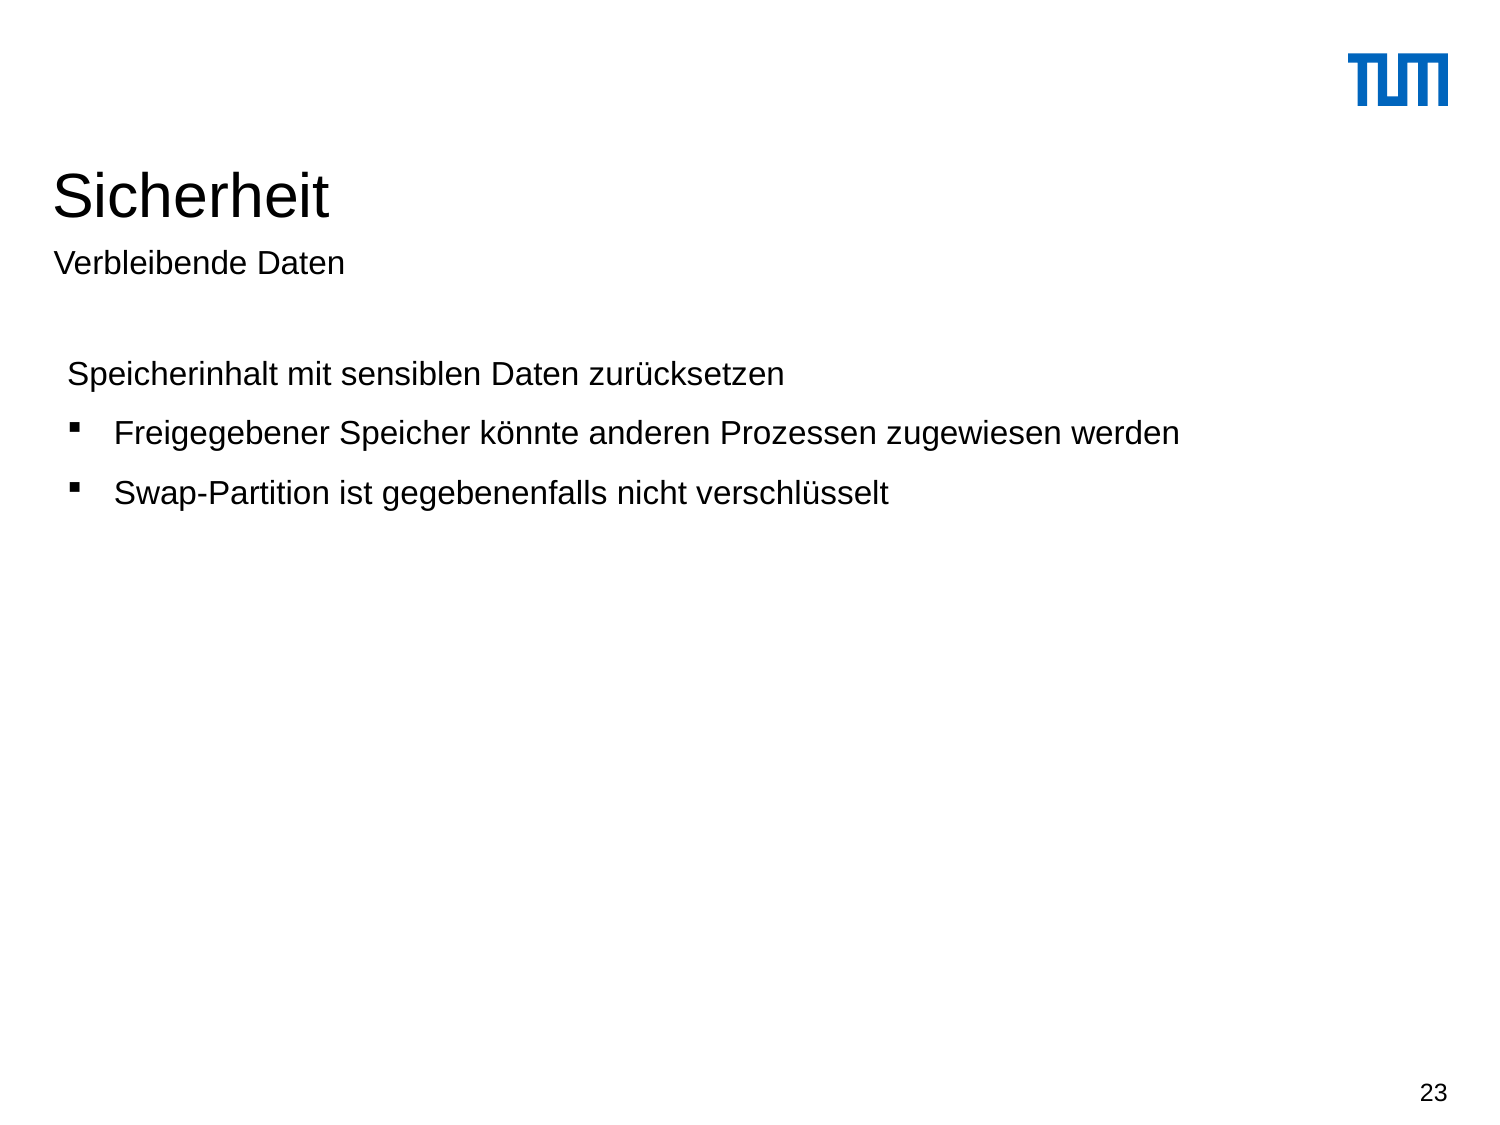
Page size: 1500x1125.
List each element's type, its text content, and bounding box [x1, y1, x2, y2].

slide_number 23 [1111, 1061, 1448, 1122]
title Sicherheit [52, 162, 1449, 231]
text_box Speicherinhalt mit sensiblen Daten zurücksetzen Freigegebener Speicher könnte anderen Prozessen zugewiesen werden Swap-Partition ist gegebenenfalls nicht verschlüsselt [52, 324, 1449, 610]
text_box Verbleibende Daten [53, 235, 347, 281]
